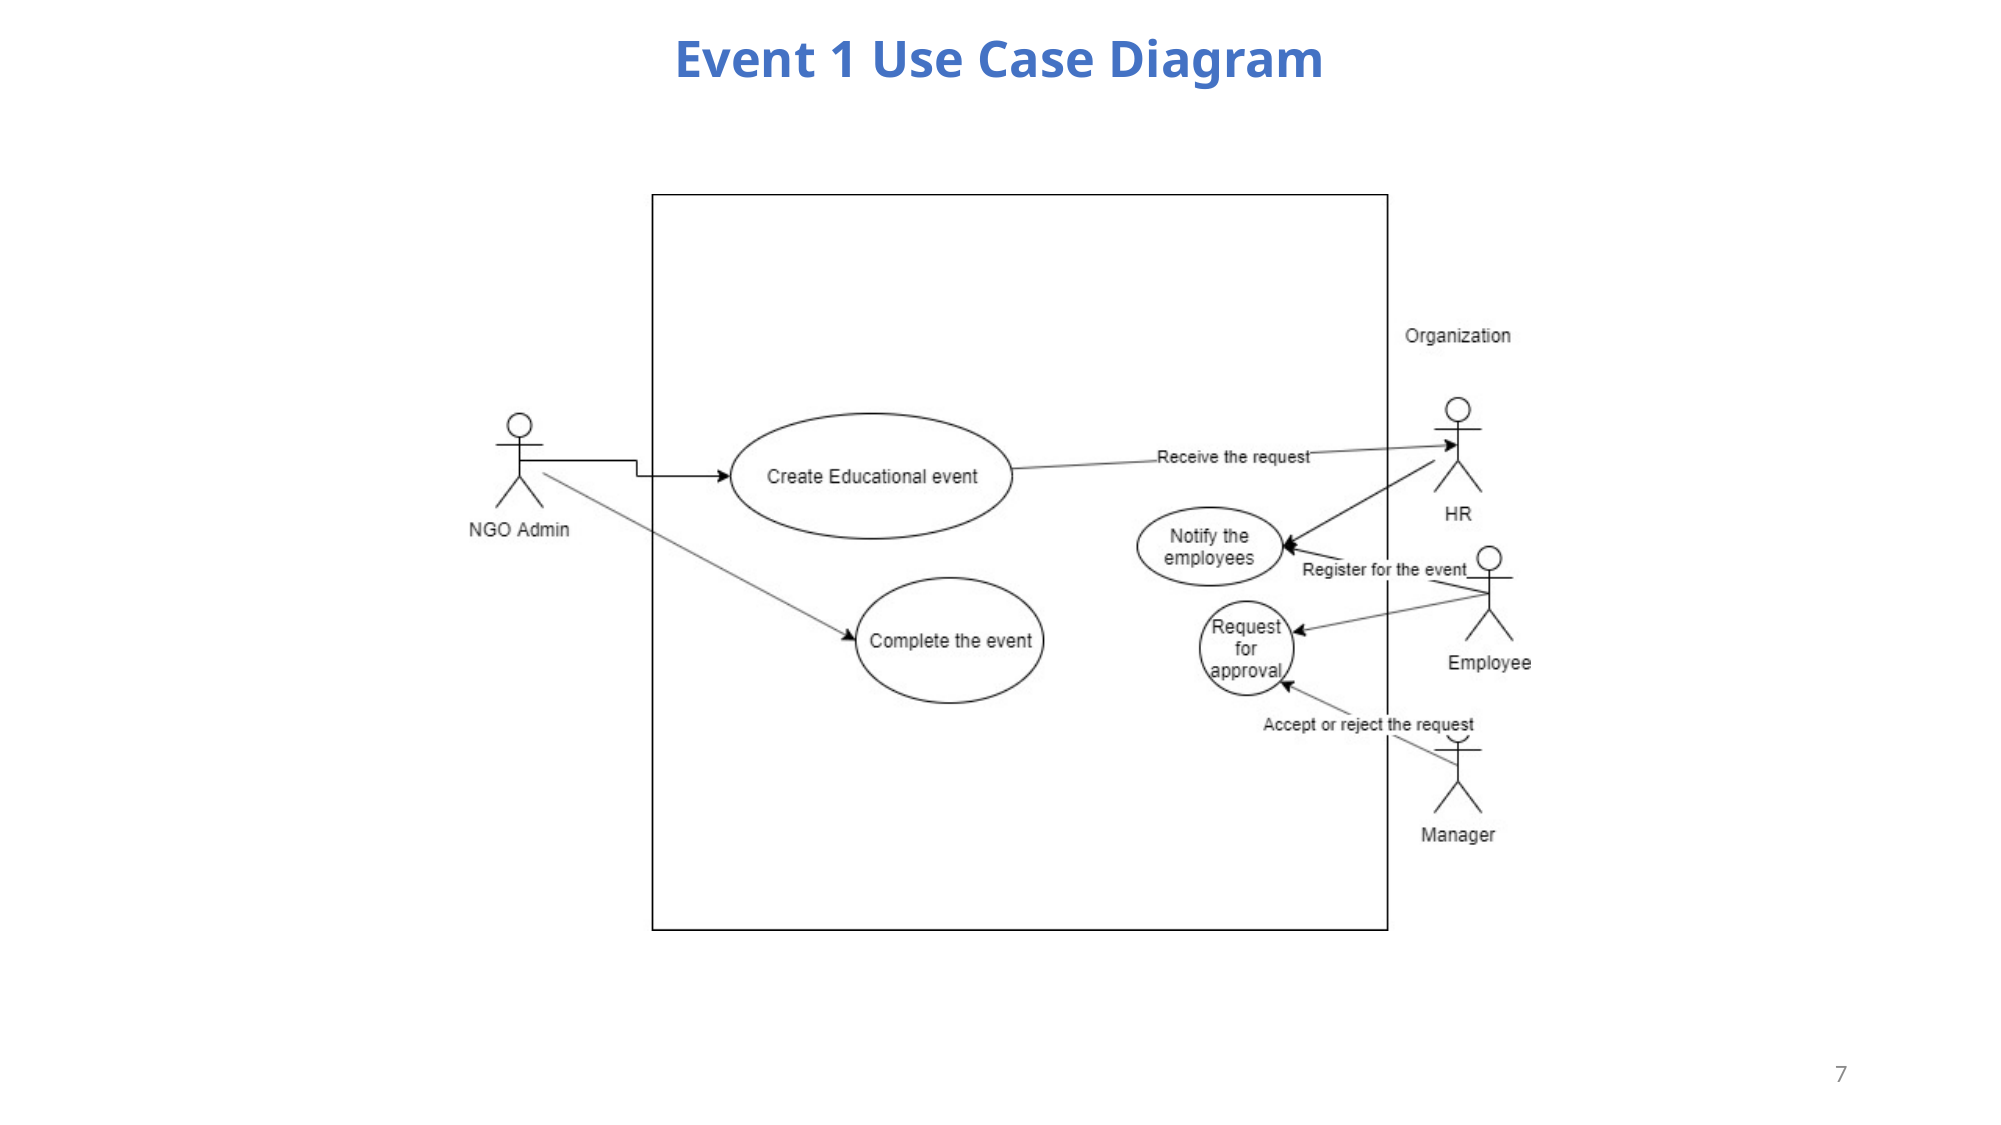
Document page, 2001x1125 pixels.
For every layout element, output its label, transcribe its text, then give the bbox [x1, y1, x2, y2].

title Event 1 Use Case Diagram [137, 25, 1863, 96]
slide_number 7 [1412, 1042, 1863, 1103]
picture [469, 194, 1531, 931]
